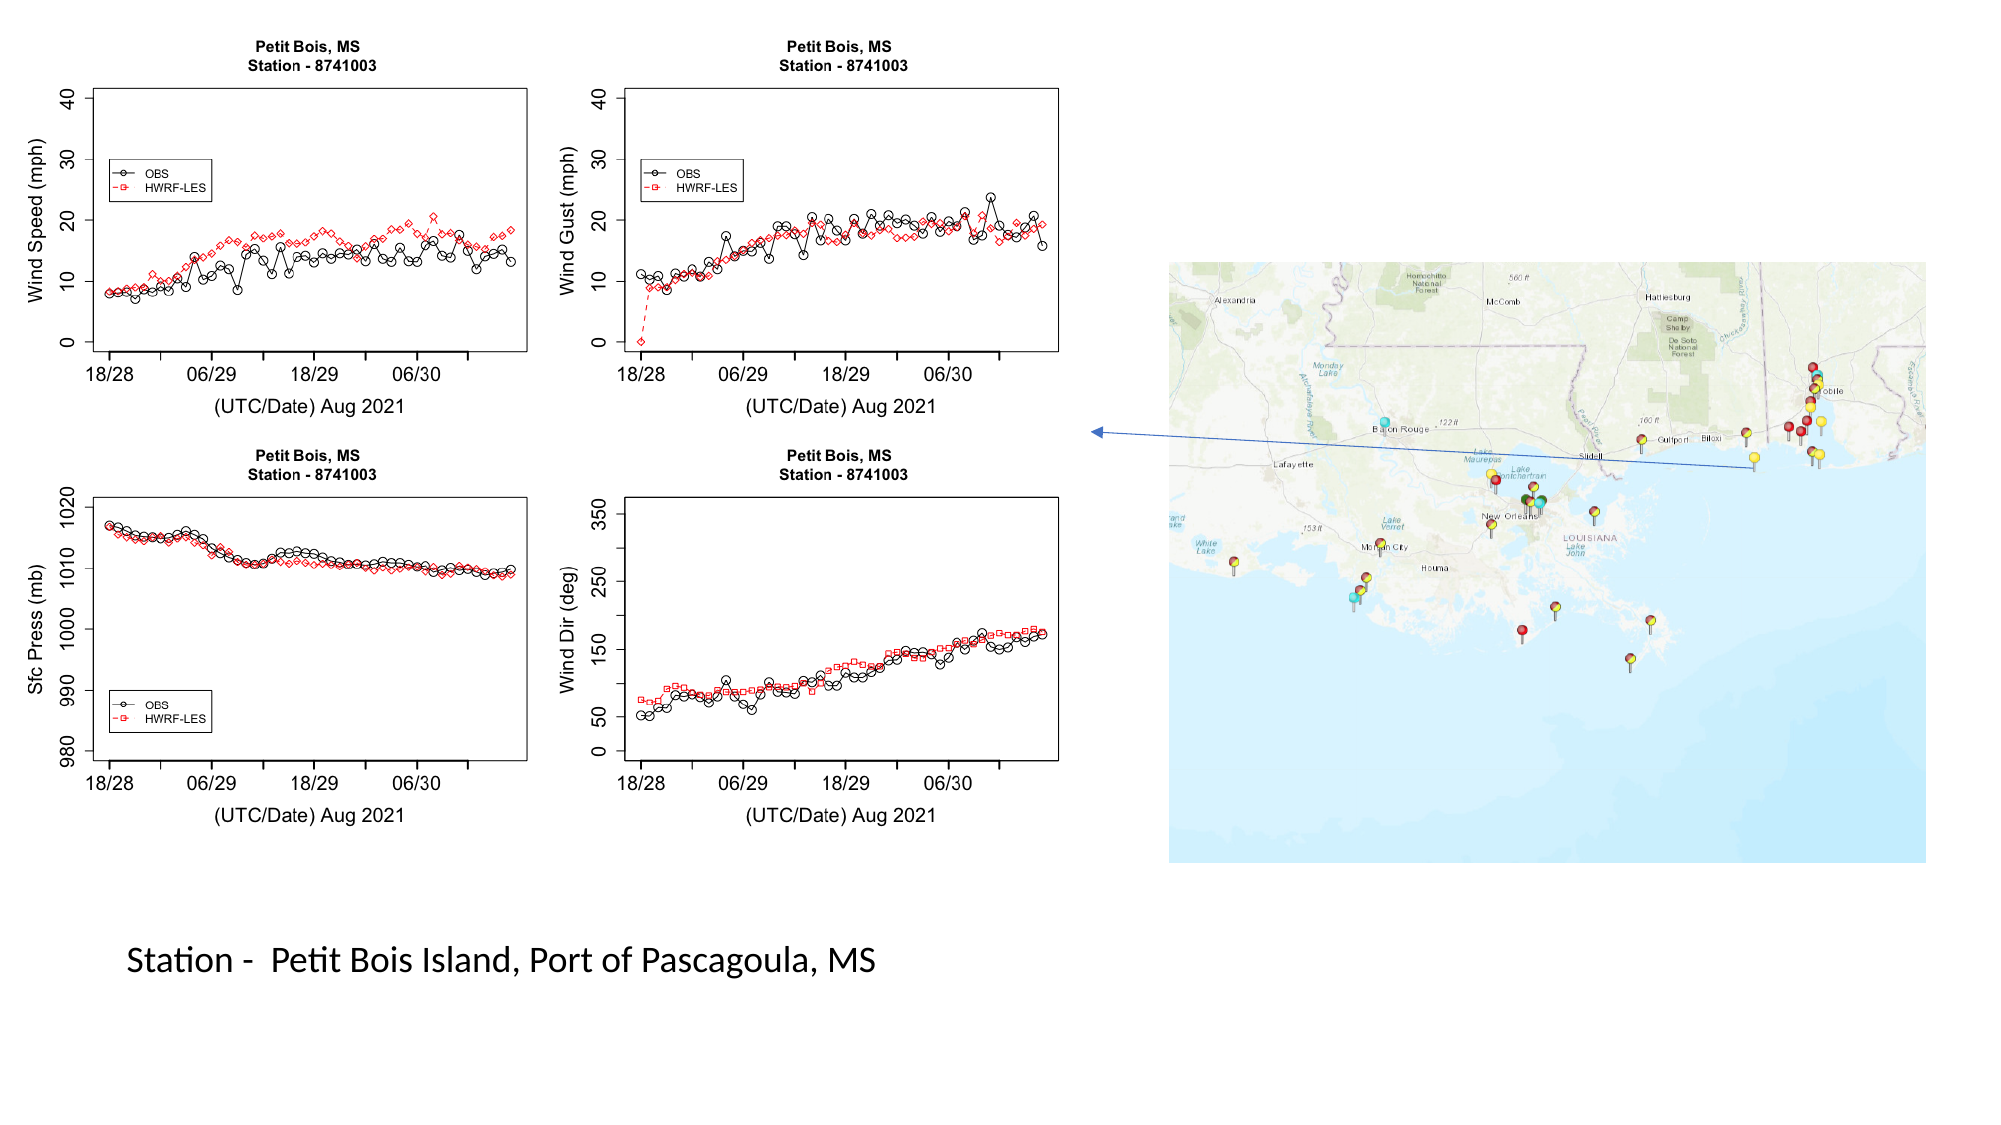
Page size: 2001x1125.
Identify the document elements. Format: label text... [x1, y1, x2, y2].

text_box Station - Petit Bois Island, Port of Pascagoula, MS [111, 928, 982, 1033]
picture [1169, 262, 1926, 863]
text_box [1091, 431, 1754, 469]
picture [28, 23, 1091, 841]
